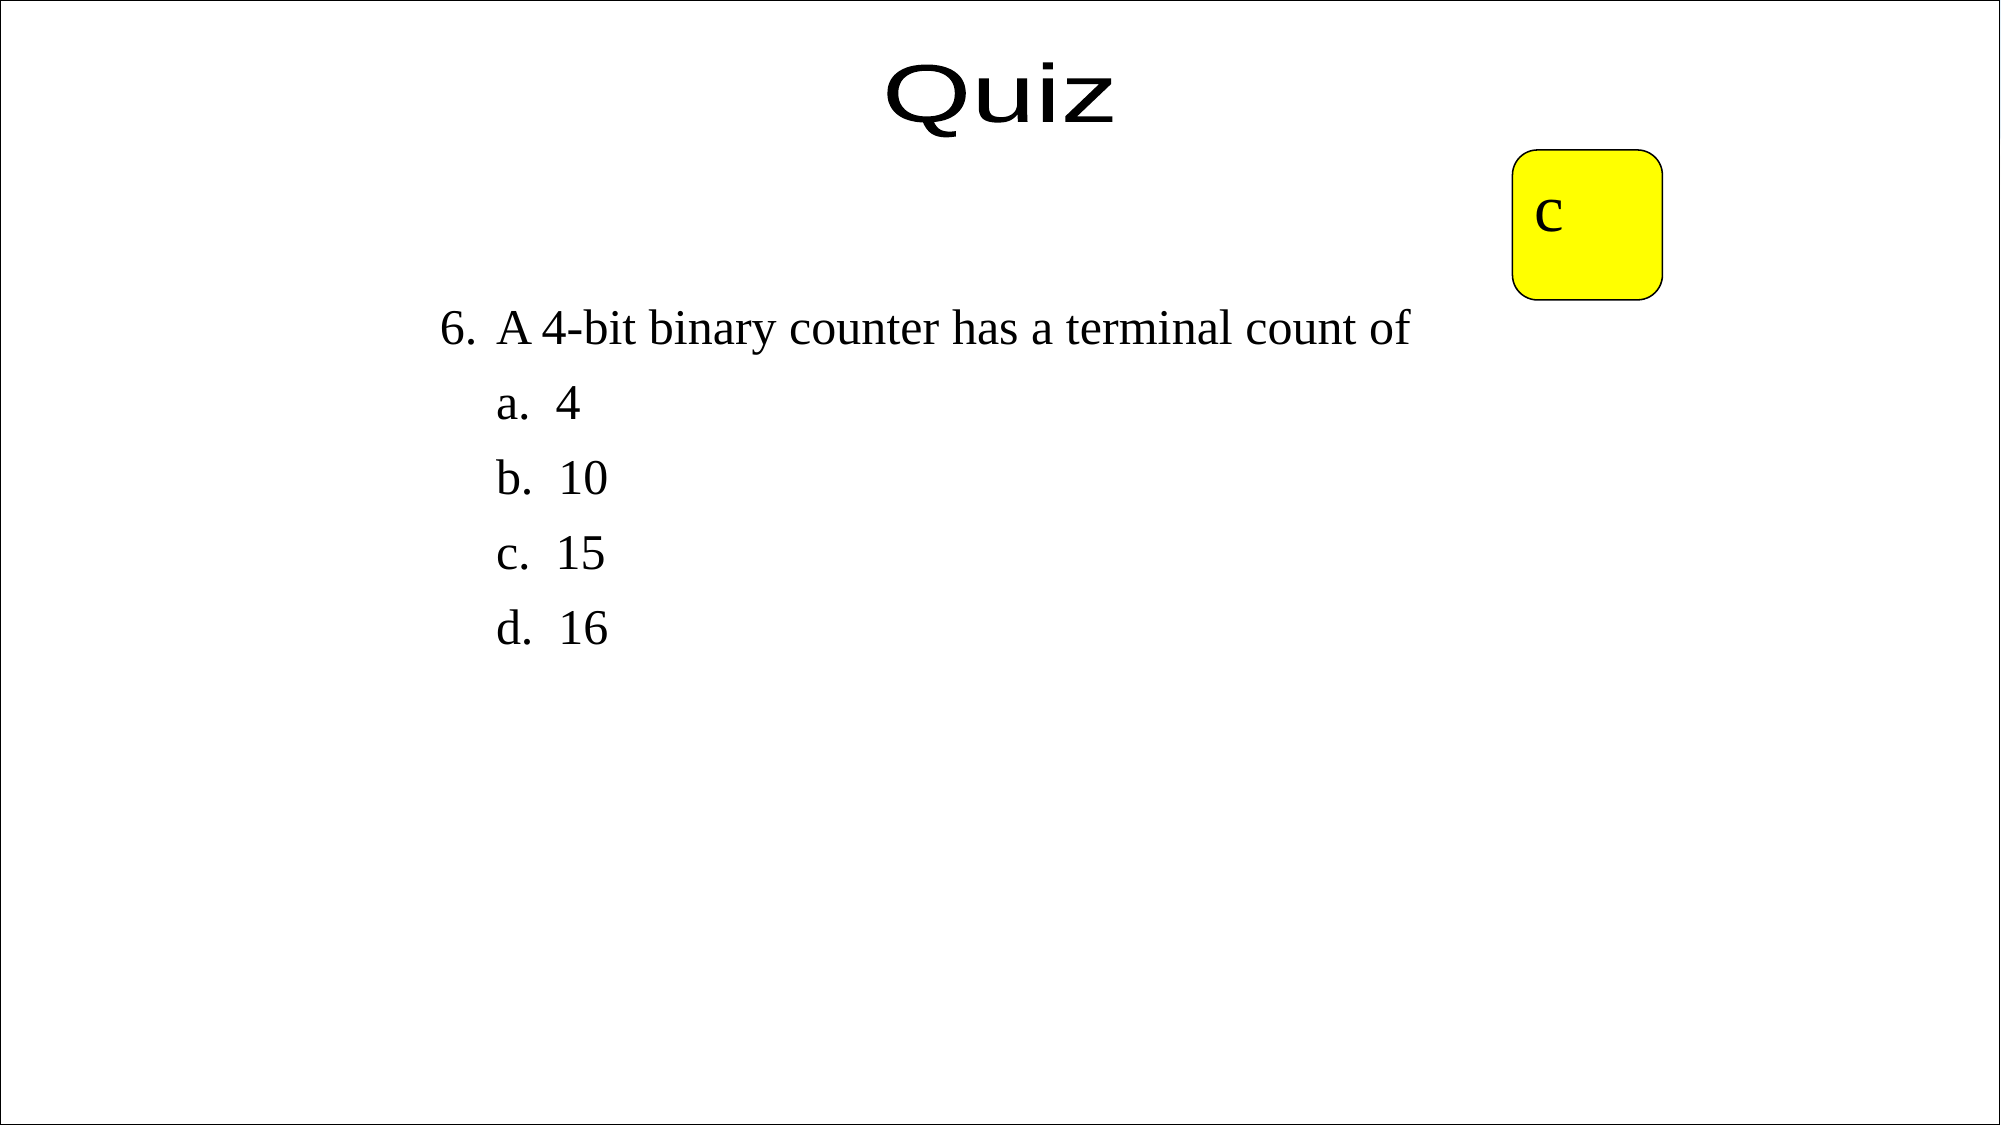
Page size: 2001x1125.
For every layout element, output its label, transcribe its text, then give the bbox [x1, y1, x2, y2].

text_box [0, 0, 2000, 1125]
text_box c [1512, 149, 1663, 300]
text_box 6. A 4-bit binary counter has a terminal count of a. 4 b. 10 c. 15 d. 16 [424, 287, 1550, 738]
